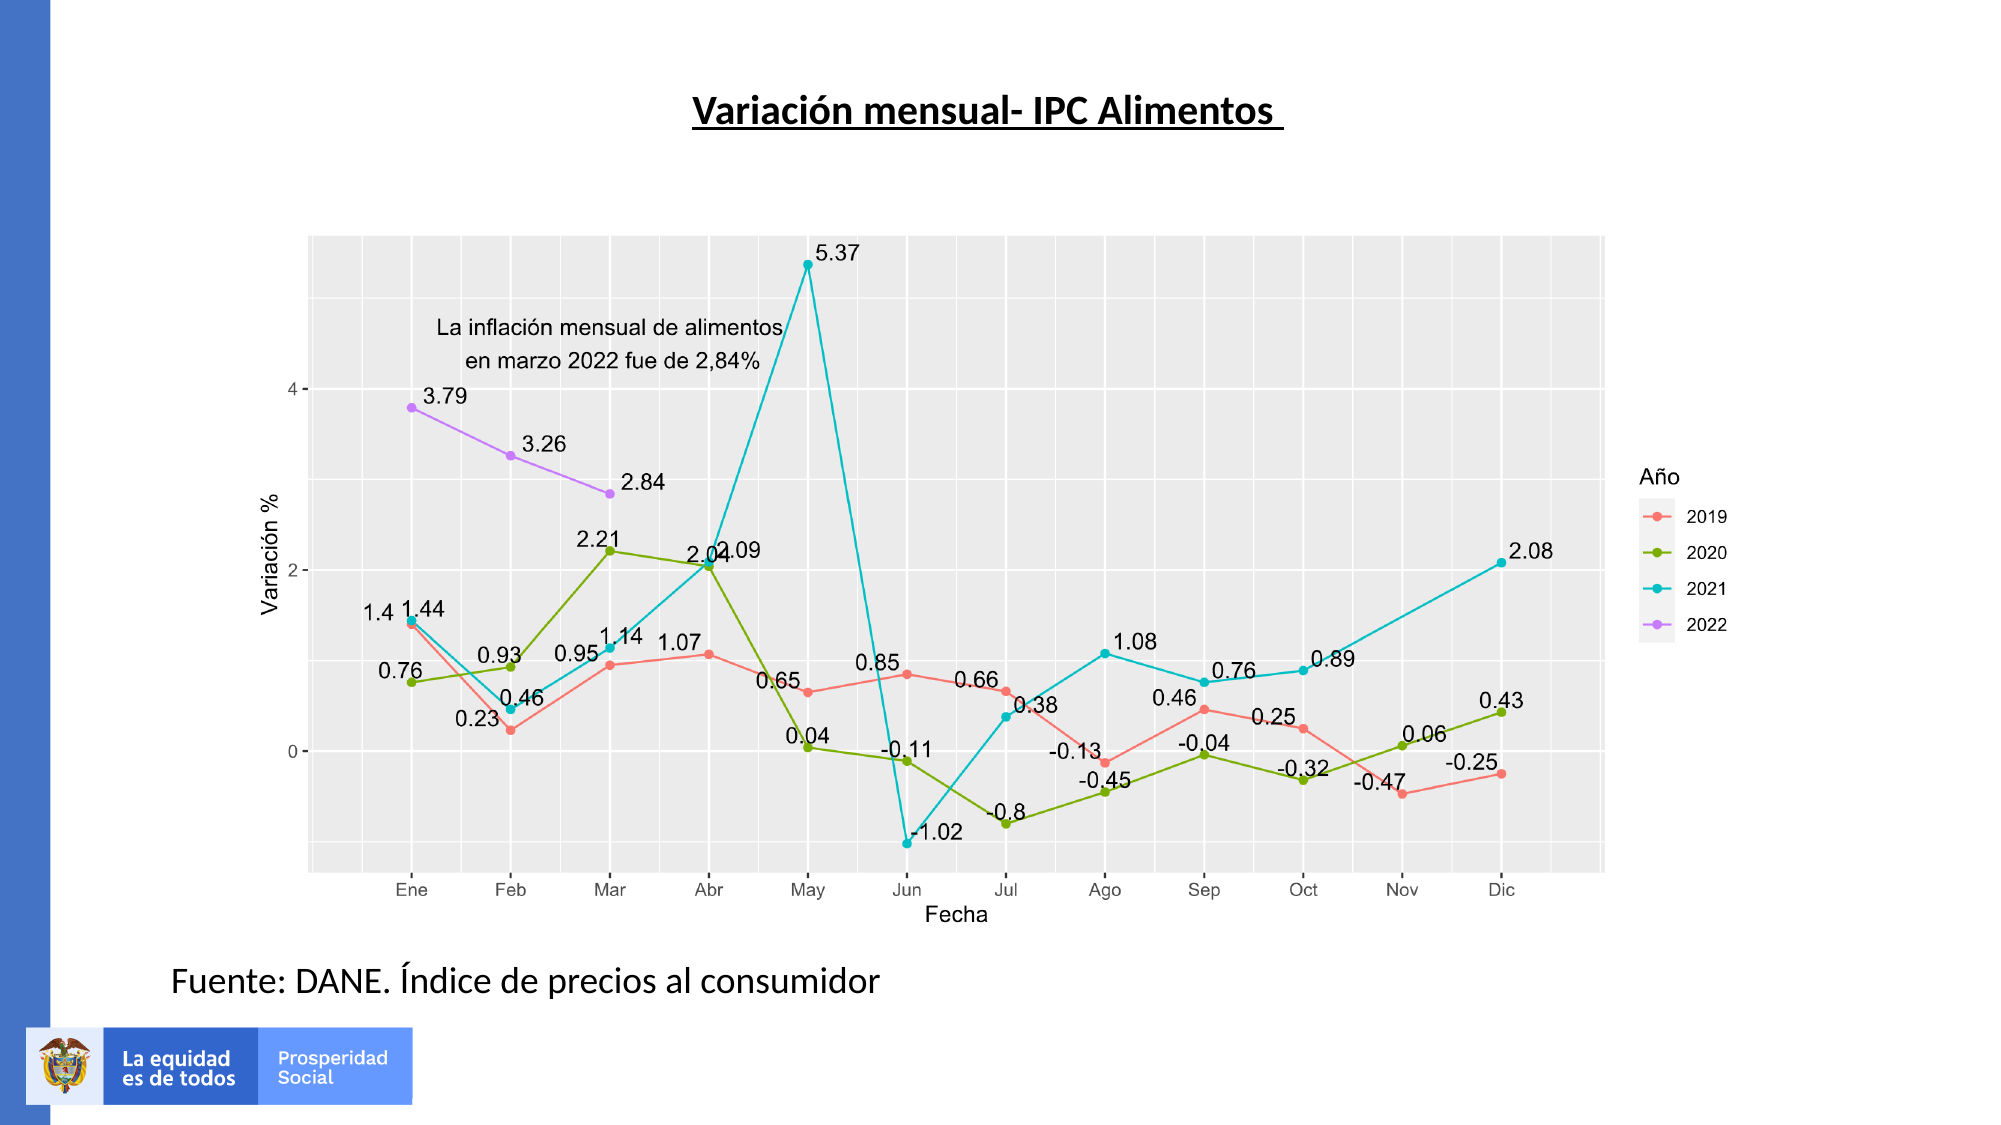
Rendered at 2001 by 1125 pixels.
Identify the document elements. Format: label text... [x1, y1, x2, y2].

picture [26, 1027, 413, 1105]
picture [249, 187, 1750, 938]
text_box Fuente: DANE. Índice de precios al consumidor [156, 948, 978, 1009]
text_box Variación mensual- IPC Alimentos [677, 75, 1679, 140]
